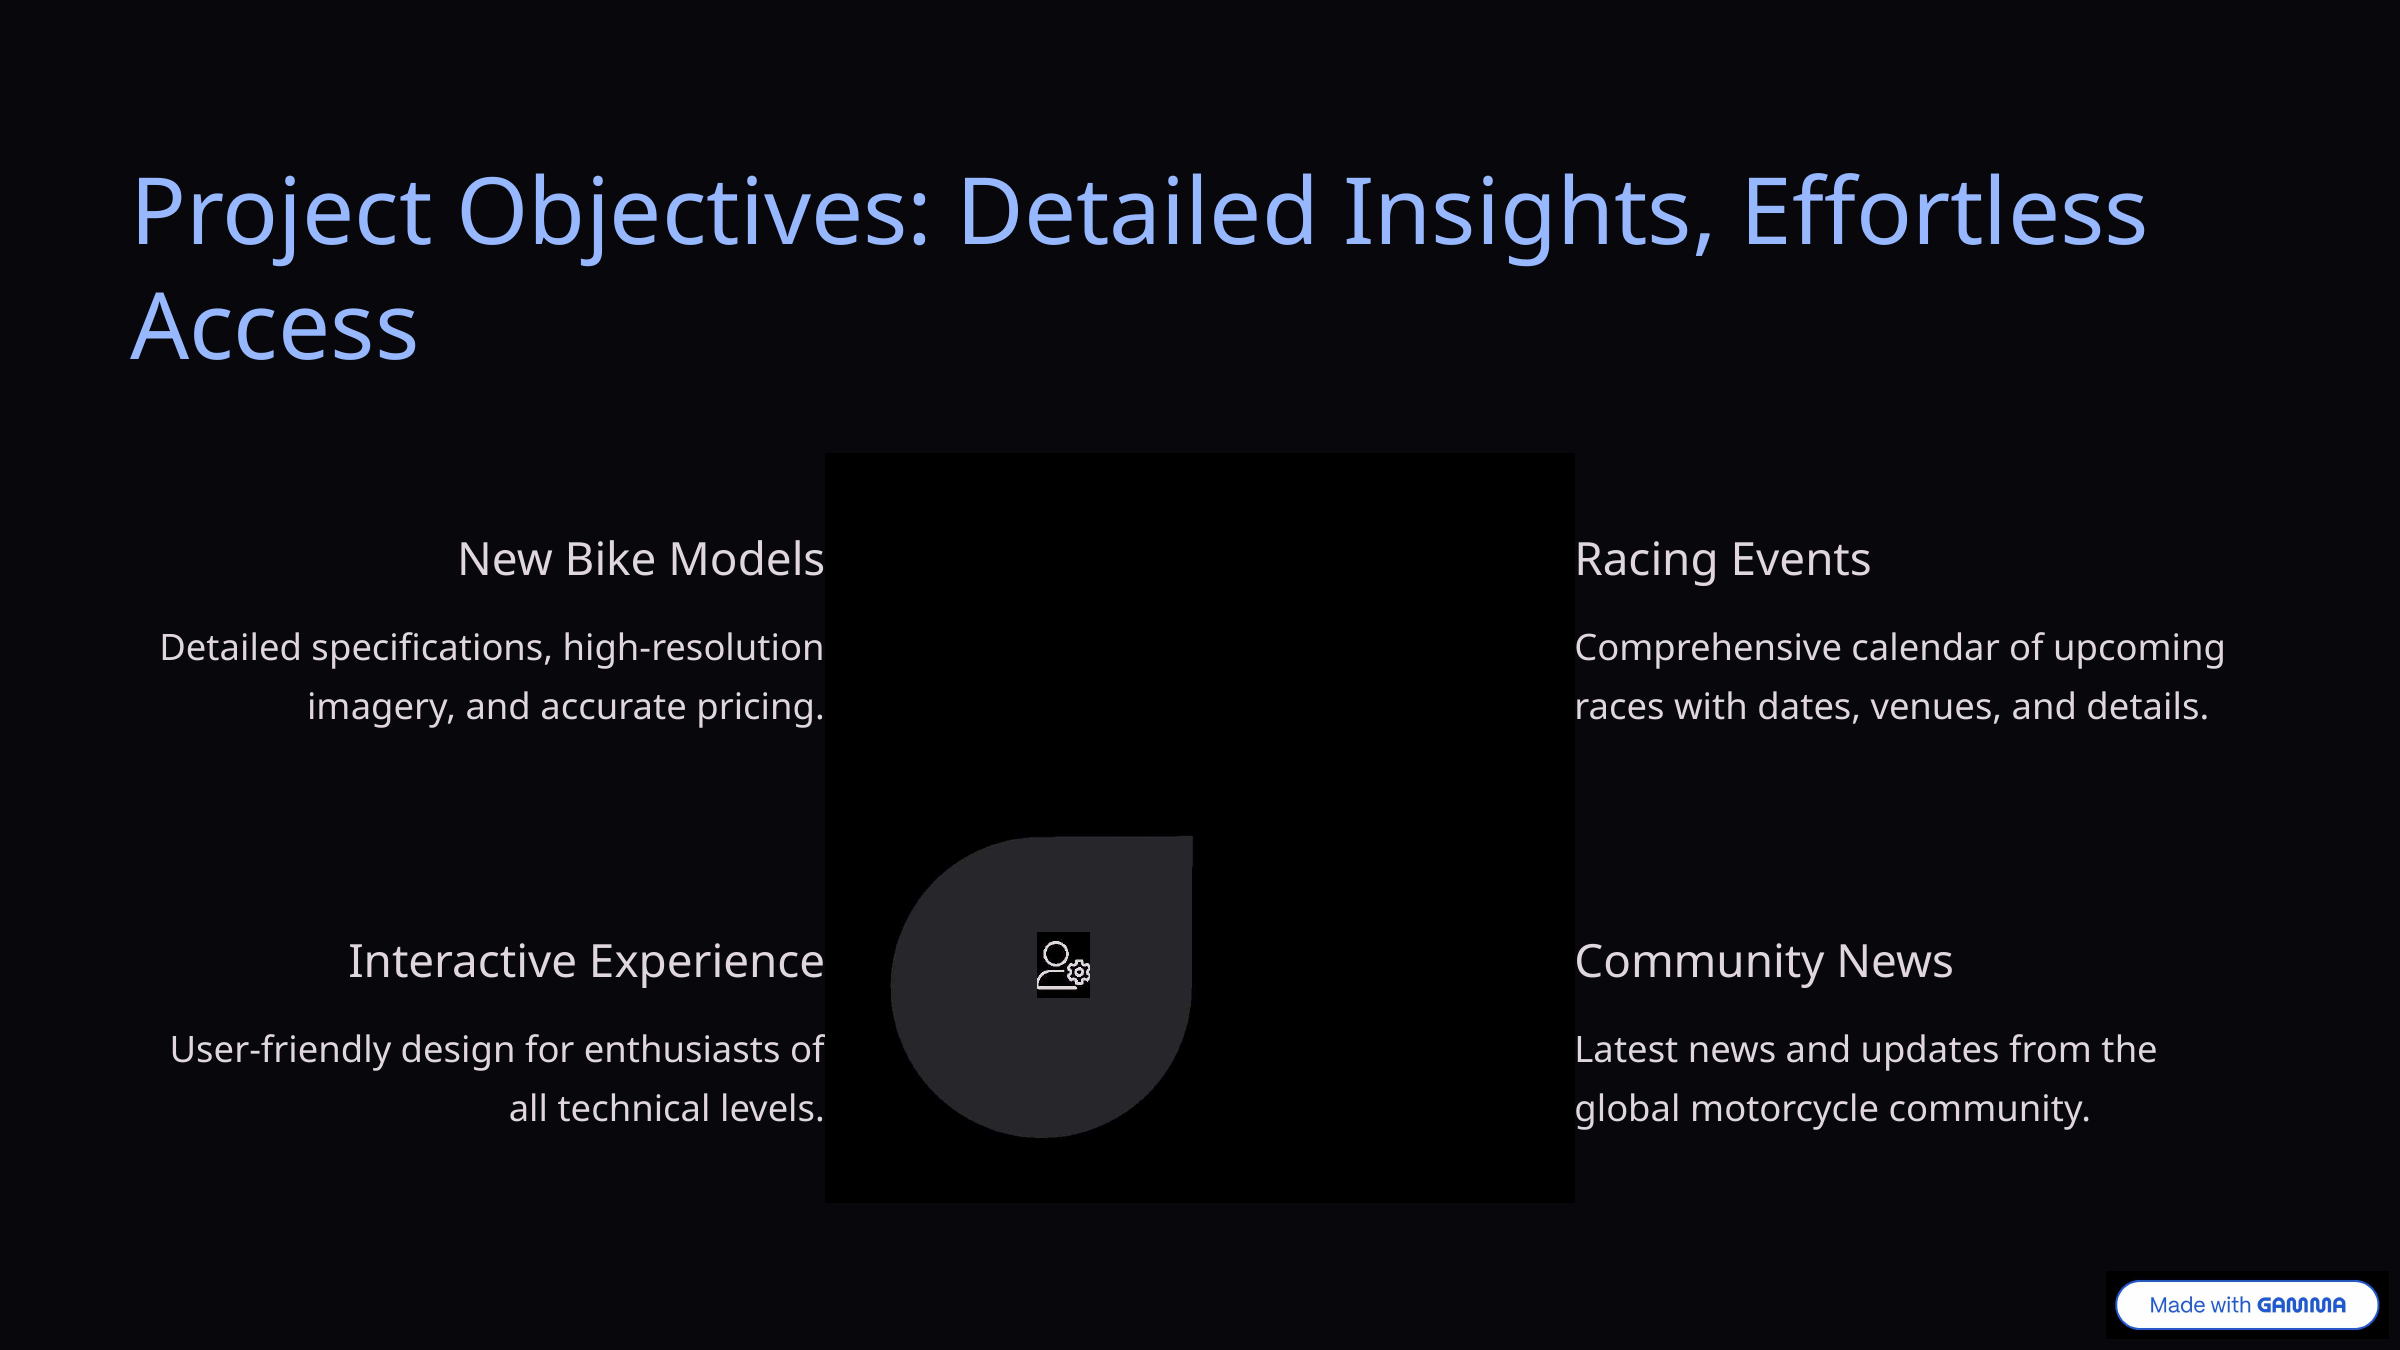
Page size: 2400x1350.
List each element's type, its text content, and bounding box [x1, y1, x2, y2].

text_box Comprehensive calendar of upcoming races with dates, venues, and details. [1575, 607, 2270, 727]
text_box New Bike Models [360, 527, 825, 586]
picture [825, 453, 1575, 1203]
text_box Project Objectives: Detailed Insights, Effortless Access [130, 147, 2270, 380]
text_box Racing Events [1575, 527, 2040, 586]
text_box User-friendly design for enthusiasts of all technical levels. [130, 1010, 825, 1130]
text_box Community News [1575, 929, 2040, 988]
text_box Latest news and updates from the global motorcycle community. [1575, 1010, 2270, 1130]
text_box Interactive Experience [293, 929, 825, 988]
text_box Detailed specifications, high-resolution imagery, and accurate pricing. [130, 607, 825, 727]
picture [2106, 1271, 2389, 1339]
